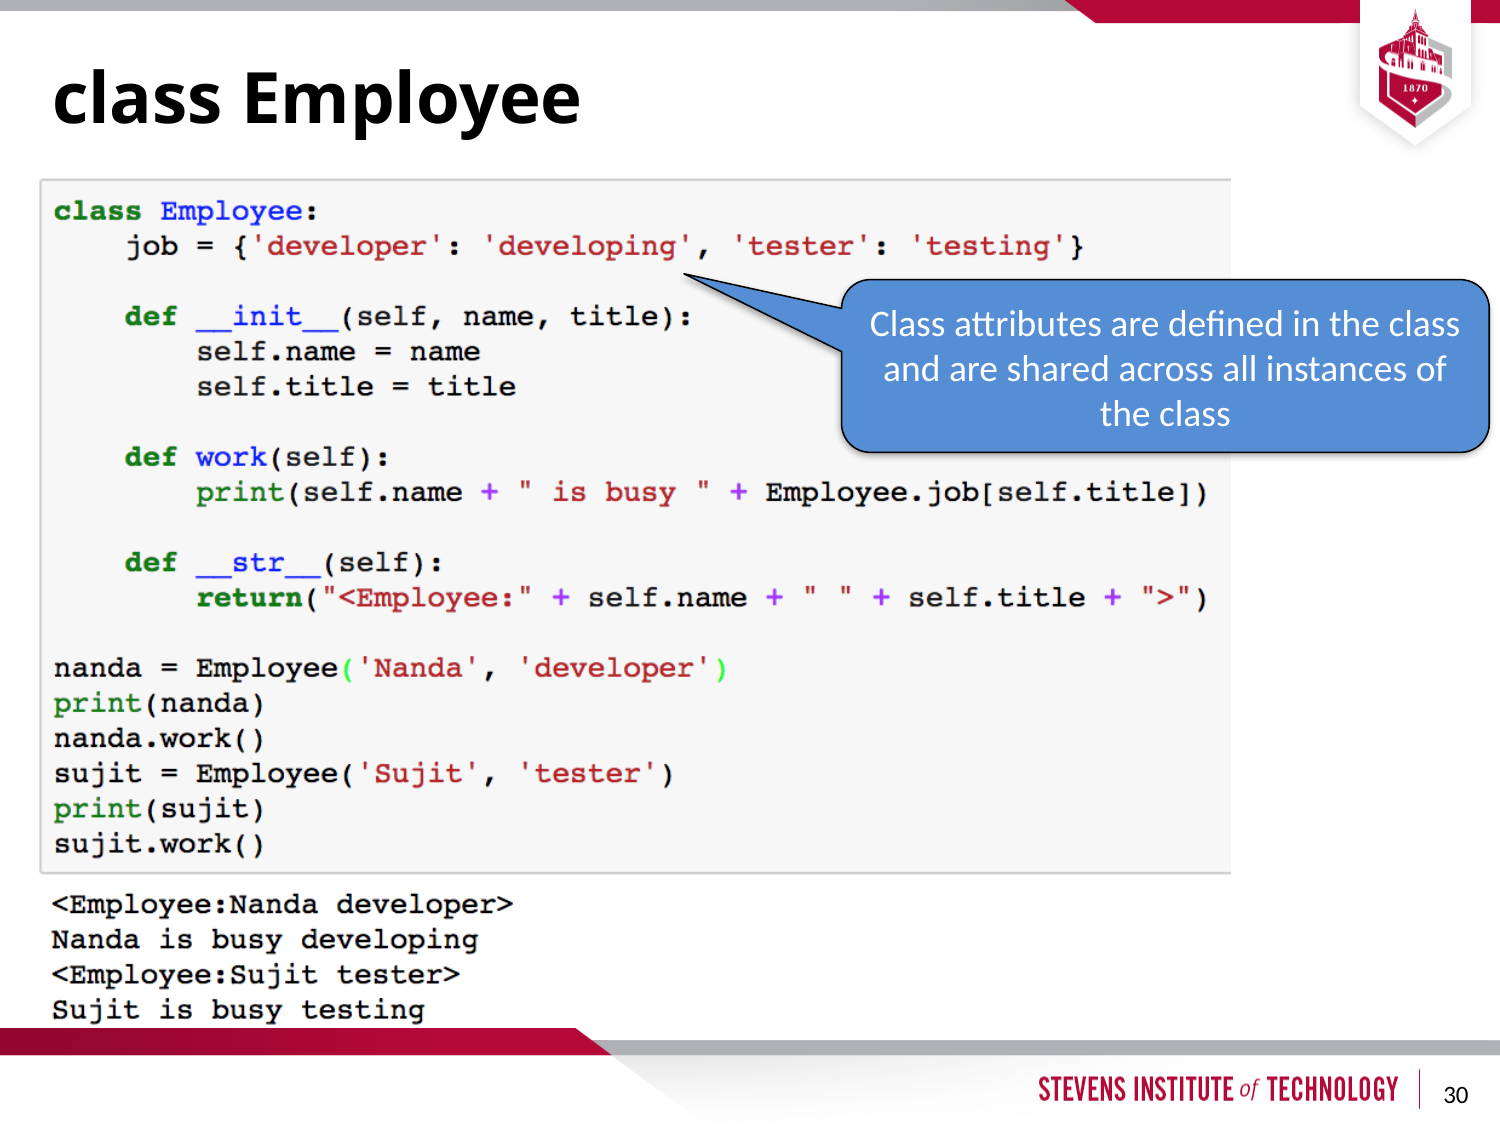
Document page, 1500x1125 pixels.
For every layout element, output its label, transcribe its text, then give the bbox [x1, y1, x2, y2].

picture [36, 175, 1231, 1026]
text_box Class attributes are defined in the class and are shared across all instances of the class [1235, 278, 1491, 454]
picture [0, 1028, 1500, 1125]
title class Employee [37, 45, 1338, 150]
slide_number 30 [1428, 1071, 1490, 1108]
picture [0, 0, 1500, 160]
